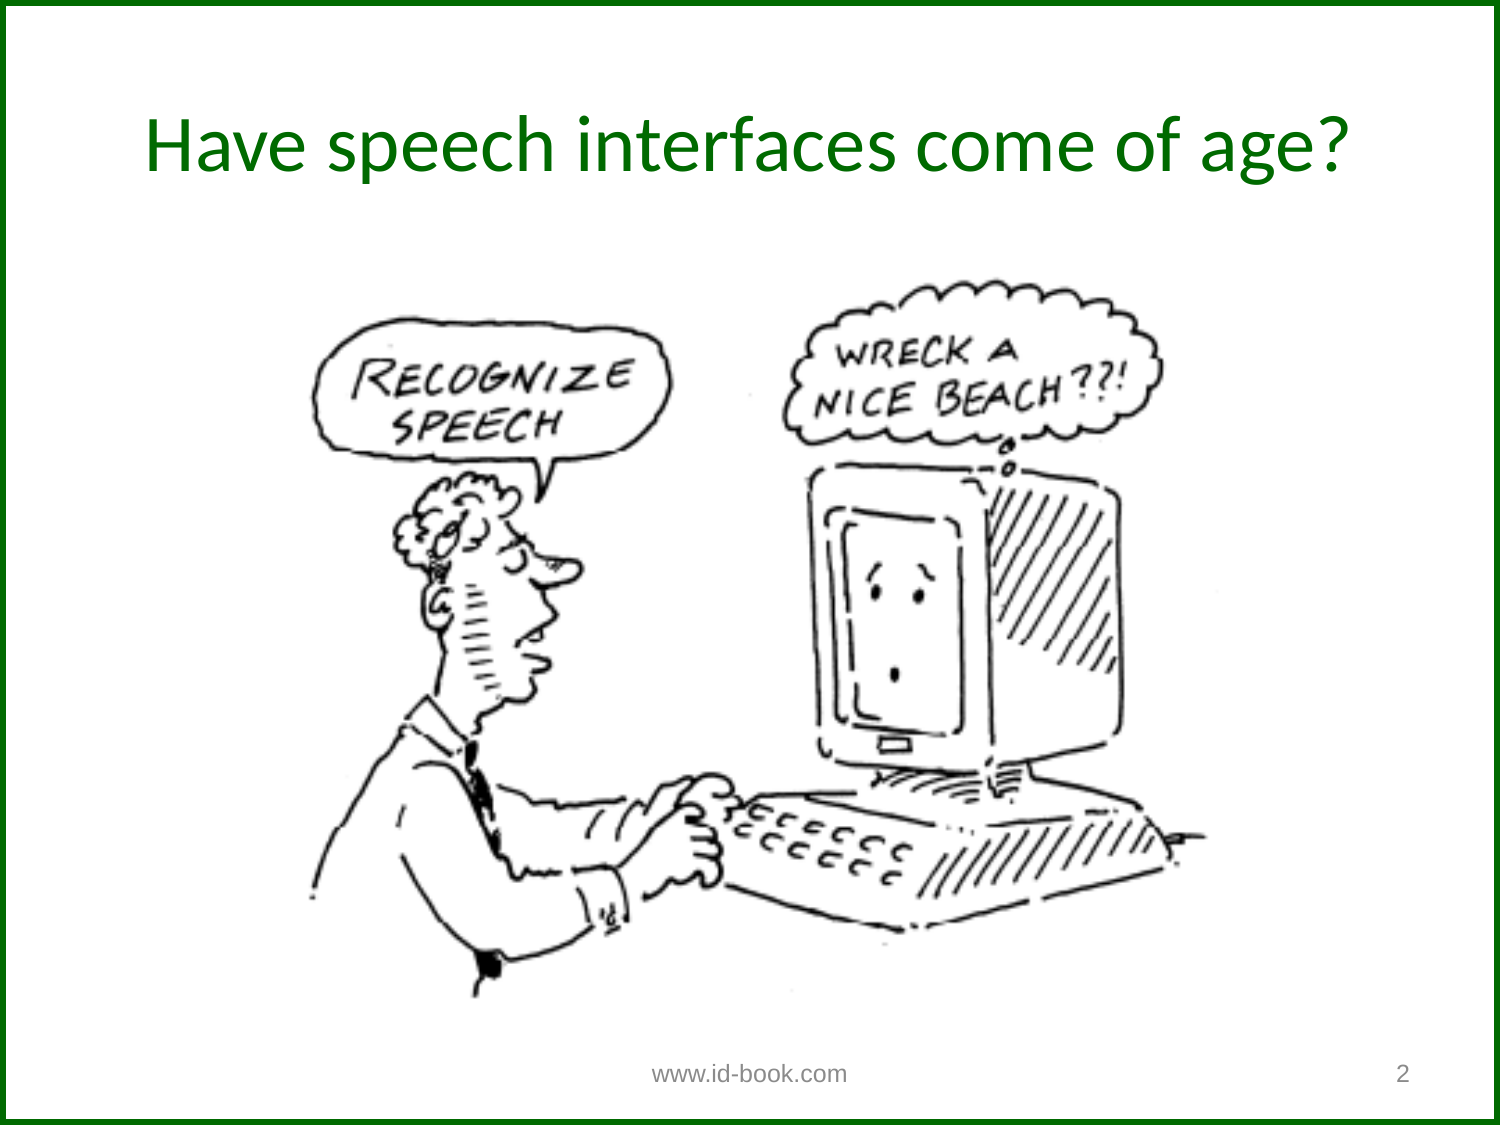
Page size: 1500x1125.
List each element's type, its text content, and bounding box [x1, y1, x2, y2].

slide_number 2 [1074, 1042, 1425, 1103]
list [277, 266, 1220, 1010]
footer www.id-book.com [512, 1042, 988, 1103]
title Have speech interfaces come of age? [75, 45, 1425, 233]
